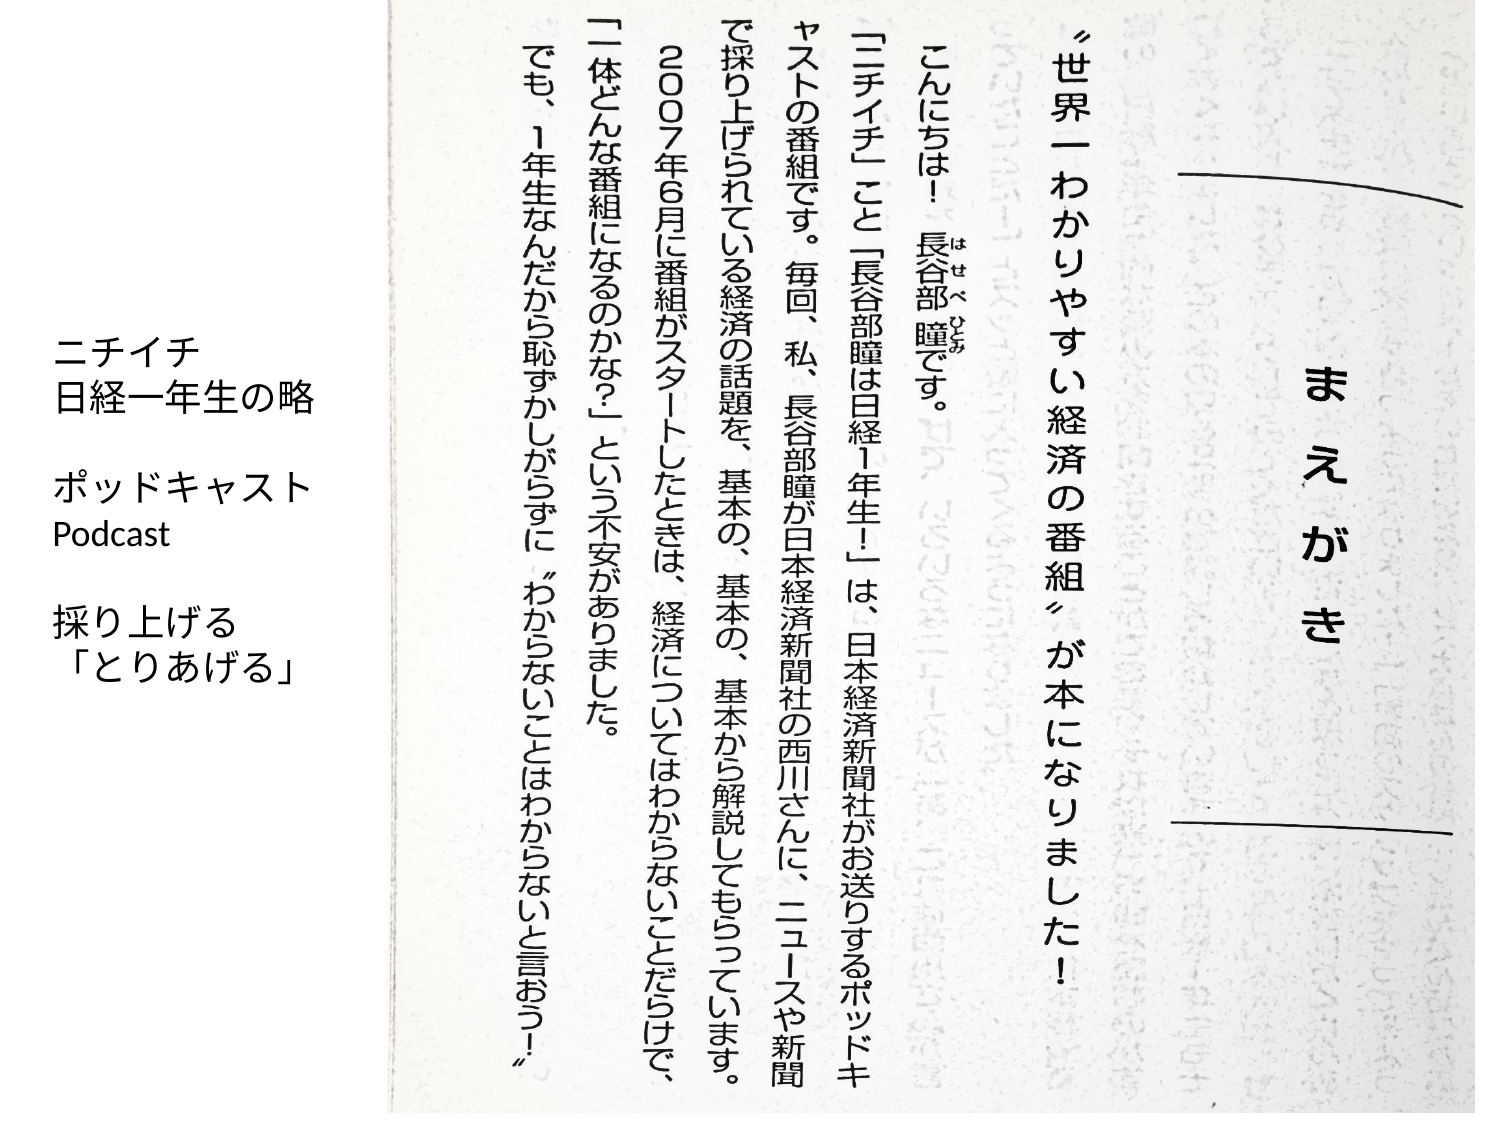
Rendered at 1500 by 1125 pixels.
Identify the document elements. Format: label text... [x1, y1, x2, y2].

picture [387, 0, 1476, 1113]
text_box ニチイチ 日経一年生の略 ポッドキャスト Podcast 採り上げる 「とりあげる」 [37, 321, 350, 787]
